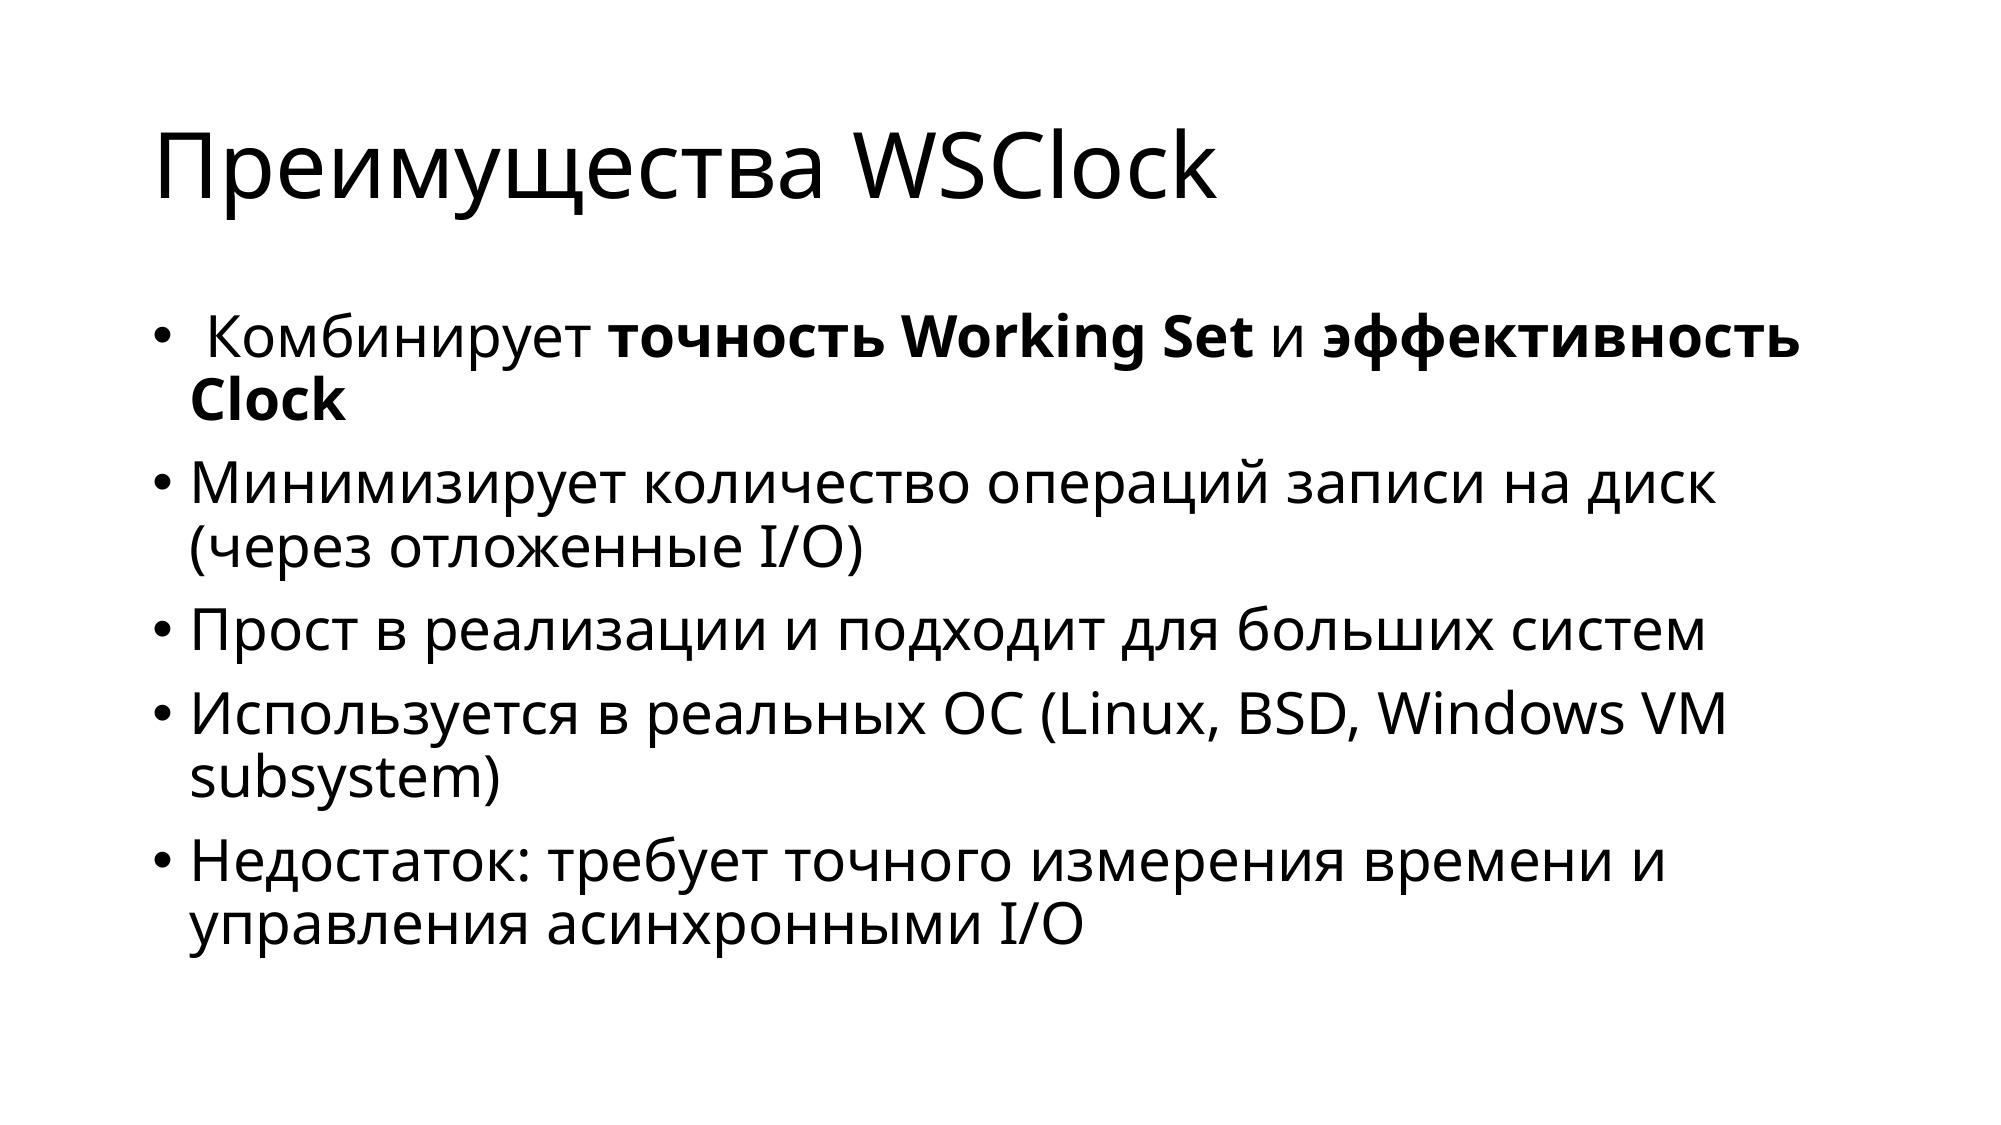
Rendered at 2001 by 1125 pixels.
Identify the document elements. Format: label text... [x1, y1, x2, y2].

list Комбинирует точность Working Set и эффективность Clock Минимизирует количество операций записи на диск (через отложенные I/O) Прост в реализации и подходит для больших систем Используется в реальных ОС (Linux, BSD, Windows VM subsystem) Недостаток: требует точного измерения времени и управления асинхронными I/O [137, 299, 1863, 1014]
title Преимущества WSClock [137, 59, 1863, 278]
